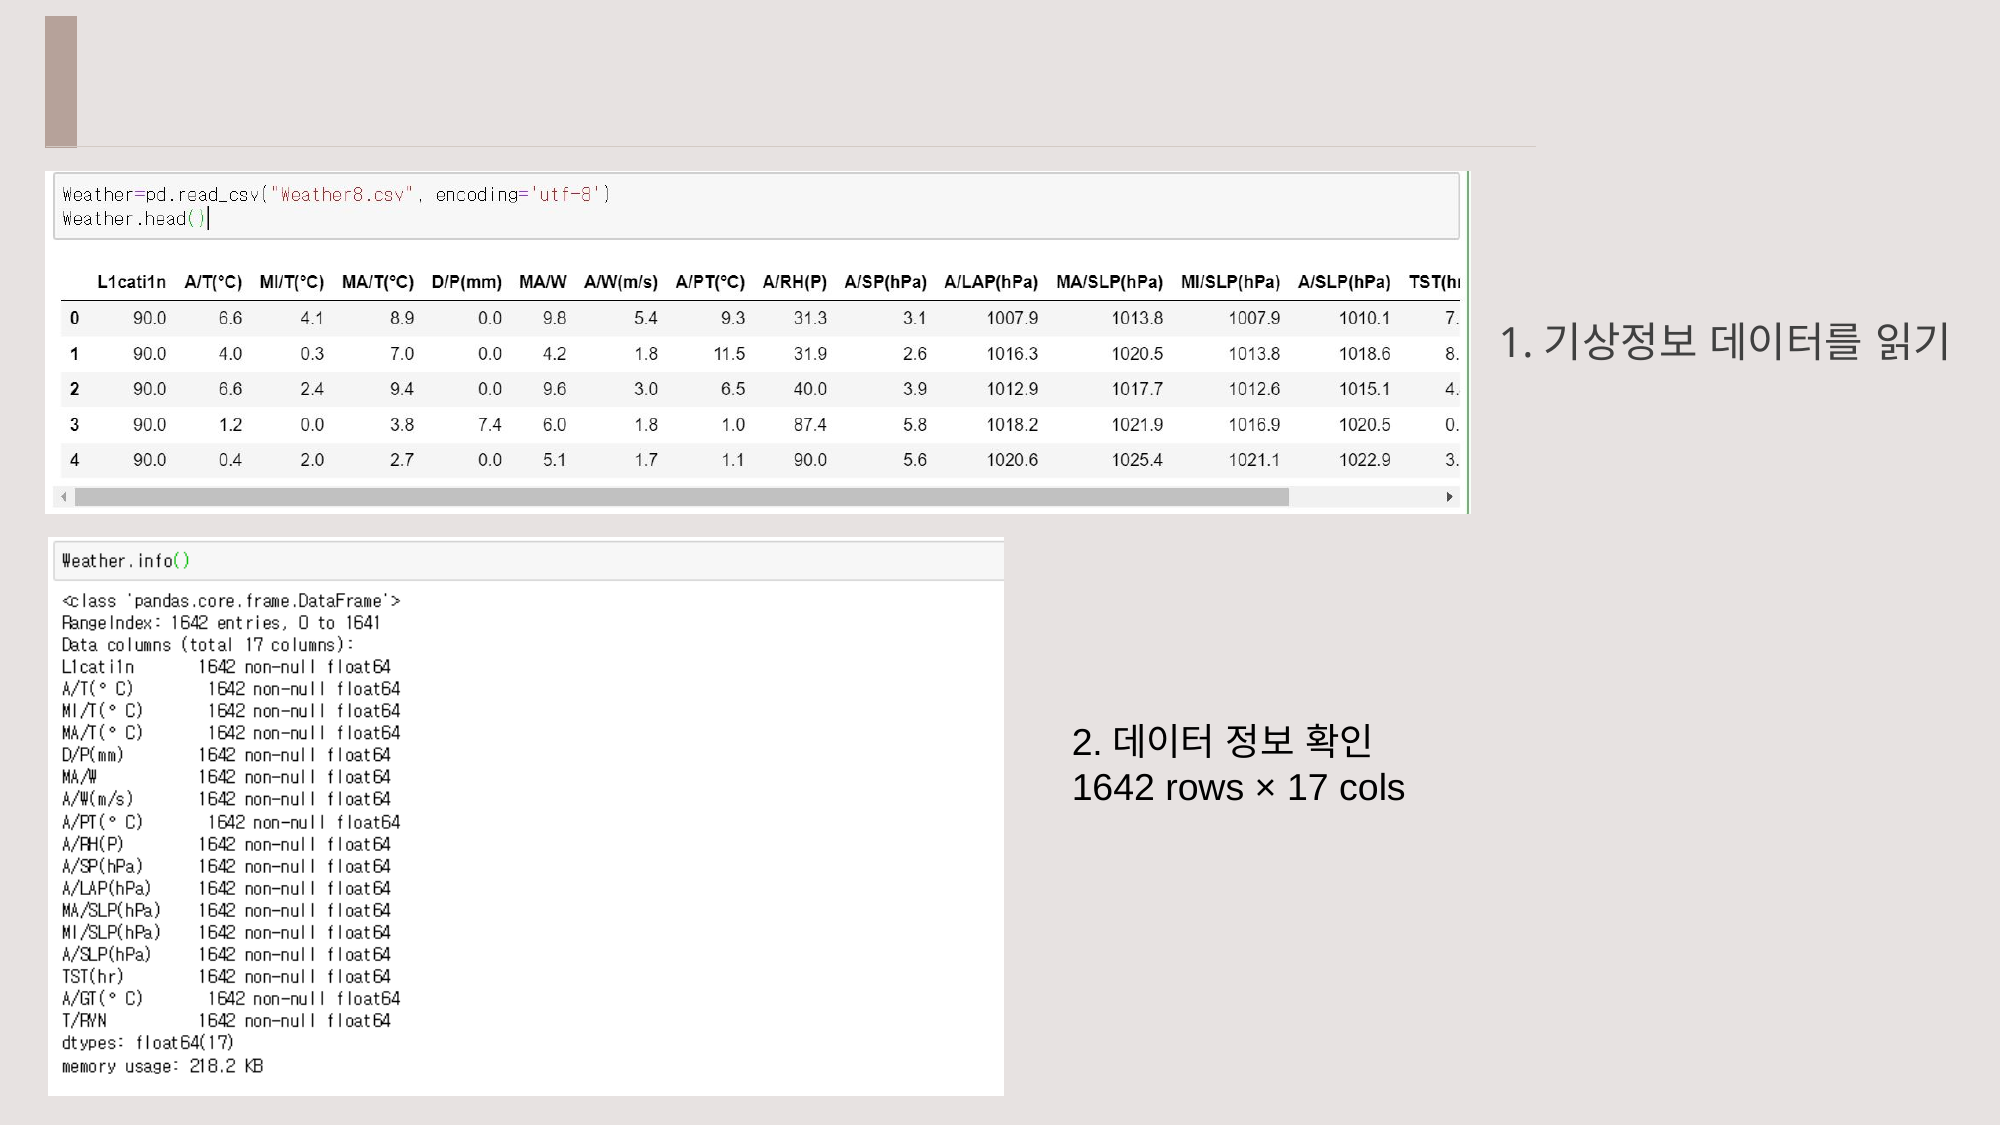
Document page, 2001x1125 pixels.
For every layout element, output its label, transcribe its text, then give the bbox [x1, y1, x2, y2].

text_box 1.기상정보 데이터를 읽기 [1483, 308, 1978, 374]
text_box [45, 13, 1537, 147]
picture [45, 171, 1471, 514]
text_box 2.데이터 정보 확인 1642 rows × 17 cols [1057, 710, 1537, 816]
picture [48, 537, 1004, 1096]
